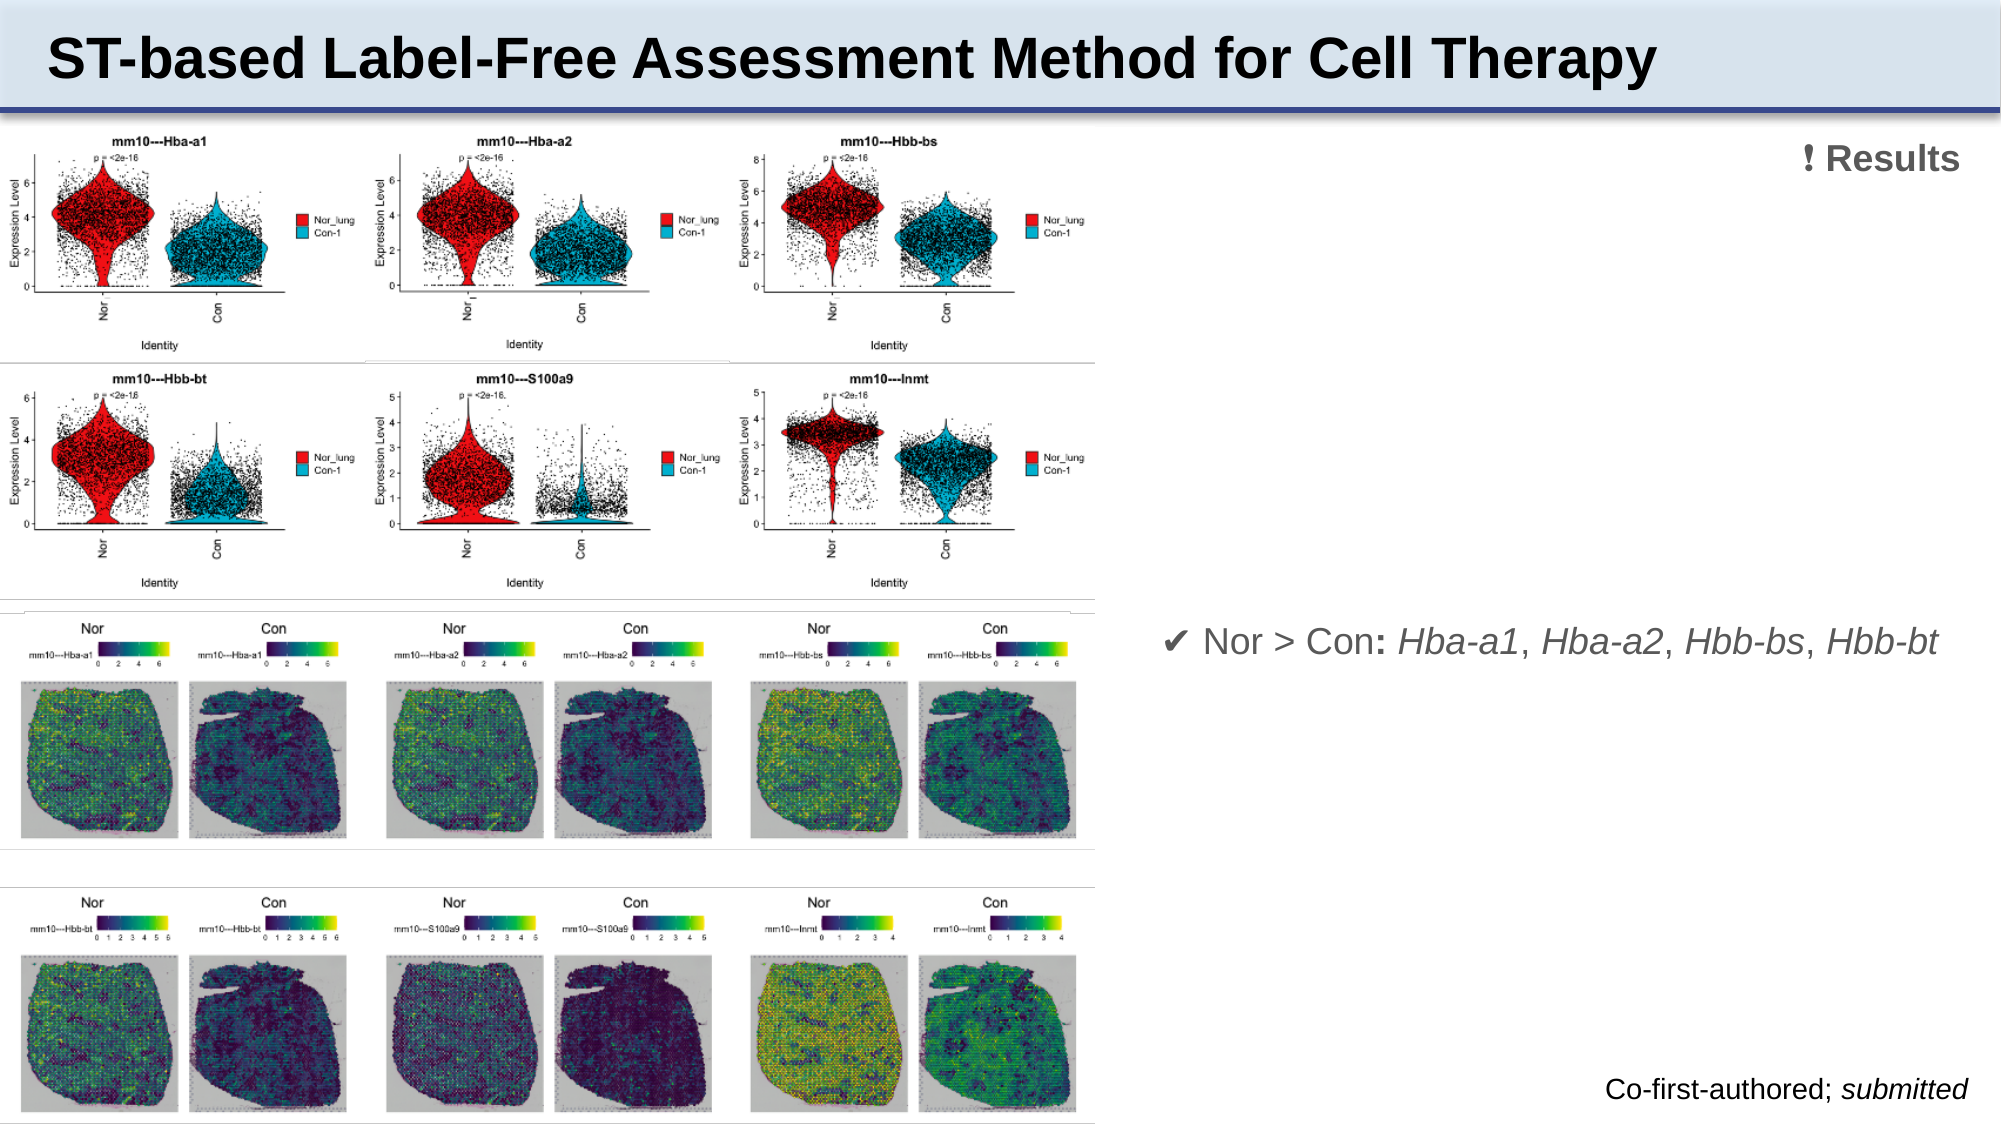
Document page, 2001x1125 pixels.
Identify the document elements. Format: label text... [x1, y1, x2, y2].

title ST-based Label-Free Assessment Method for Cell Therapy [33, 21, 1759, 97]
text_box ❗️ Results [1787, 126, 1987, 187]
picture [0, 126, 1095, 1125]
text_box Co-first-authored; submitted [1309, 1062, 1983, 1113]
text_box ✔️ Nor > Con: Hba-a1, Hba-a2, Hbb-bs, Hbb-bt [1146, 587, 2000, 670]
